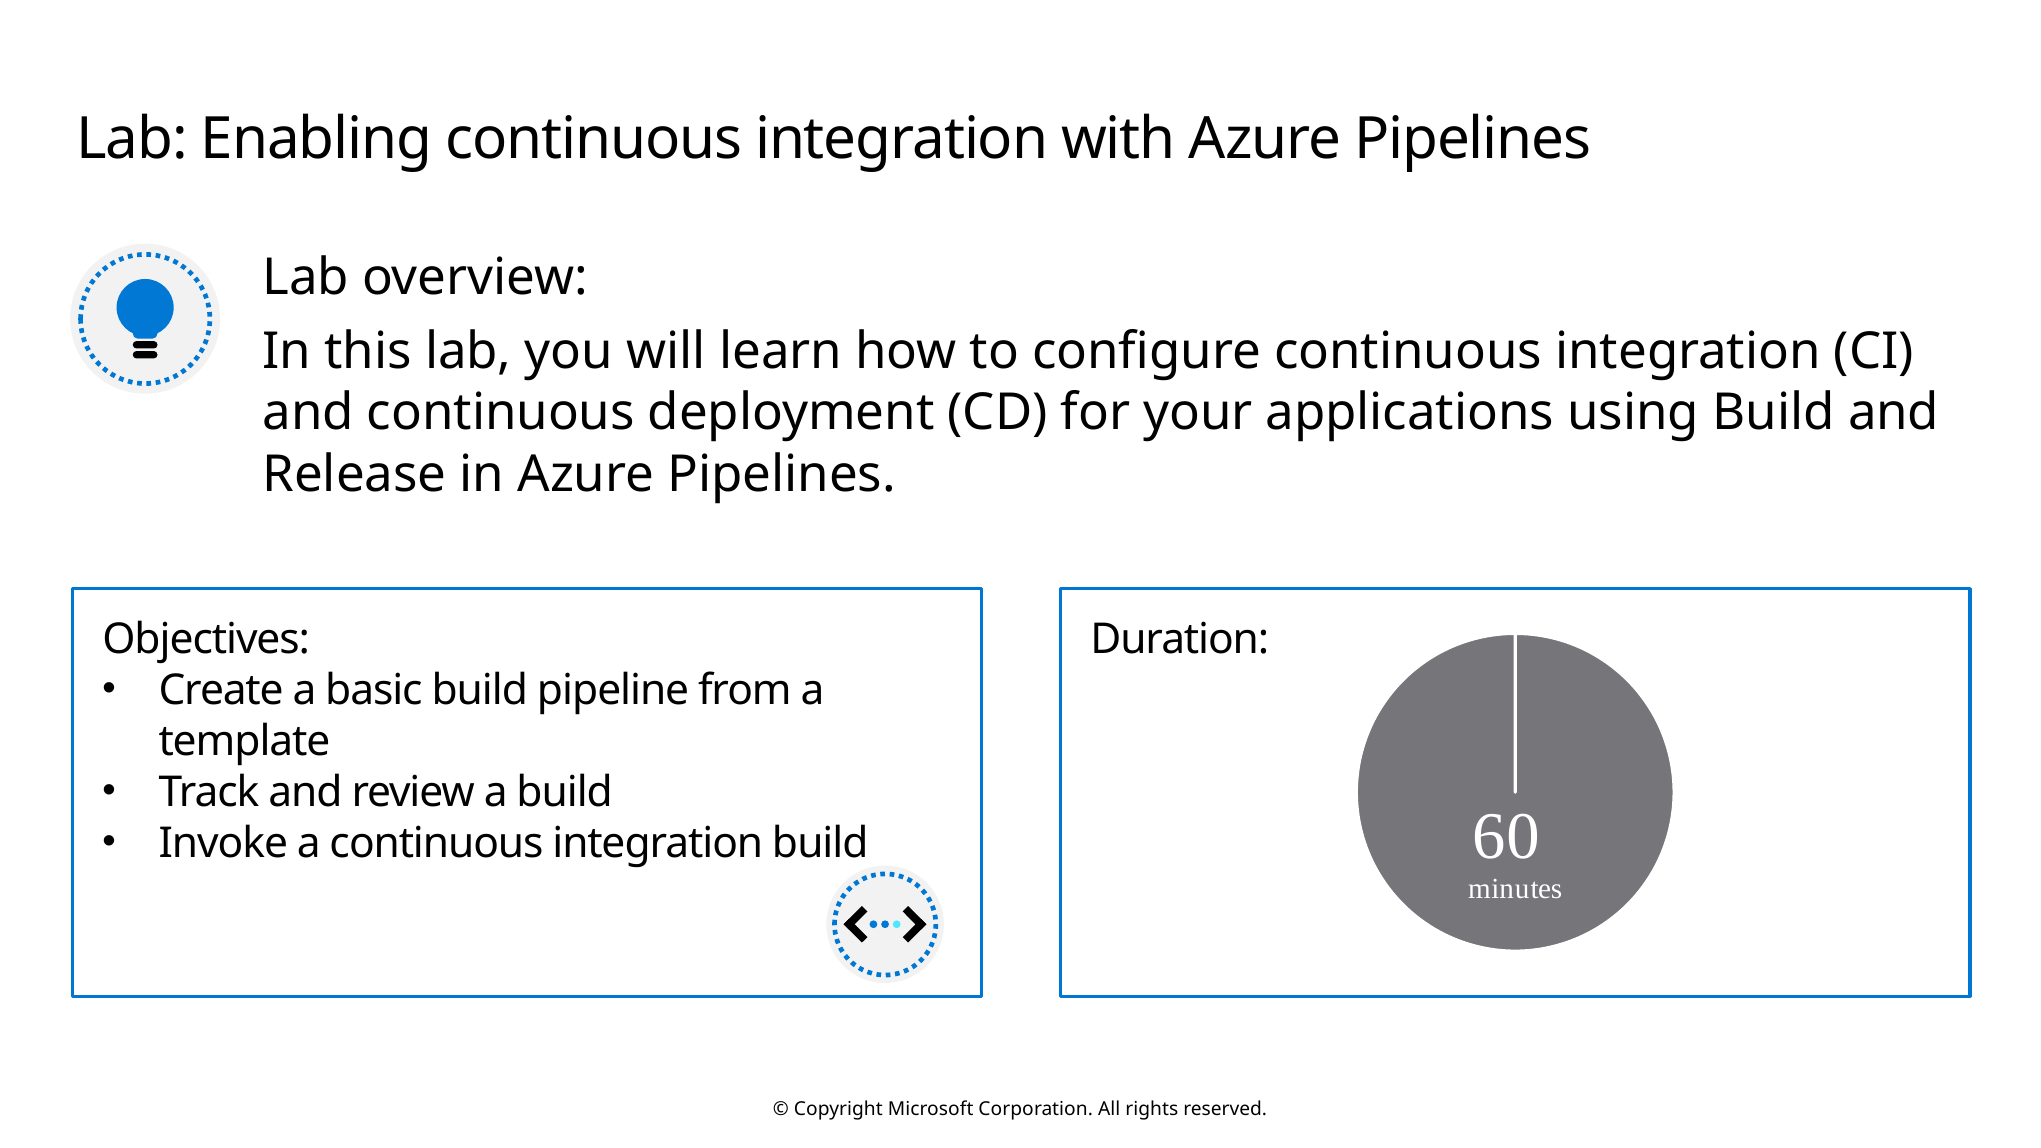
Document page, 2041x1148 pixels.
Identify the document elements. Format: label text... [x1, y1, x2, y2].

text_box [826, 865, 945, 984]
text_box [69, 243, 221, 394]
list Duration: [1059, 587, 1972, 998]
chart [1266, 626, 1764, 959]
title Lab: Enabling continuous integration with Azure Pipelines [76, 93, 1968, 230]
list Objectives: Create a basic build pipeline from a template Track and review a build Invoke a continuous integration build [71, 587, 983, 998]
list Lab overview: In this lab, you will learn how to configure continuous integration (CI) and continuous deployment (CD) for your applications using Build and Release in Azure Pipelines. [262, 243, 1971, 394]
